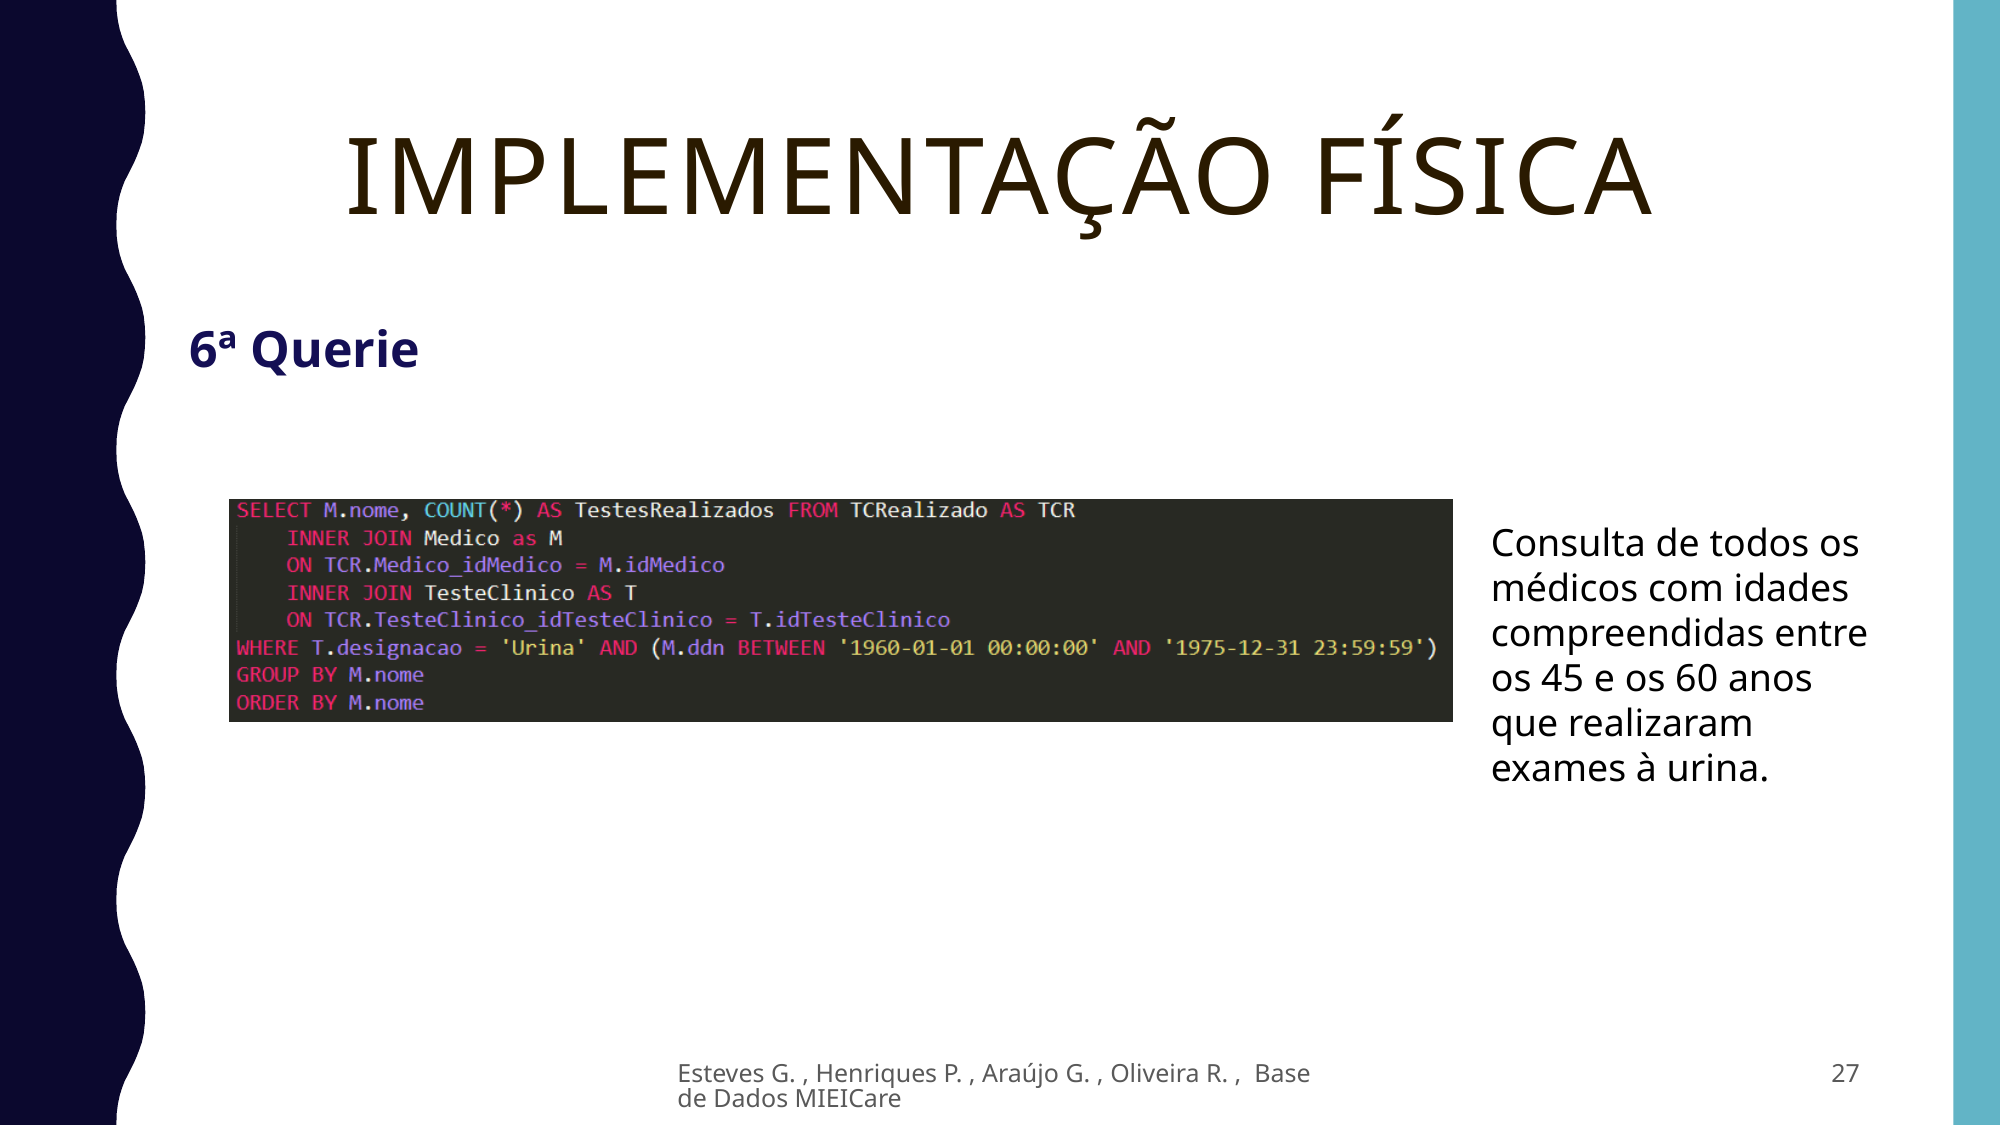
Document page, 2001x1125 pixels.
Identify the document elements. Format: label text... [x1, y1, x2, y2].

text_box Implementação Física [125, 62, 1875, 246]
footer Esteves G. , Henriques P. , Araújo G. , Oliveira R. , Base de Dados MIEICare [662, 1045, 1338, 1103]
list 6ª Querie [174, 304, 1150, 869]
picture [229, 499, 1453, 722]
text_box Consulta de todos os médicos com idades compreendidas entre os 45 e os 60 anos que realizaram exames à urina. [1476, 511, 1898, 797]
slide_number 27 [1412, 1045, 1875, 1103]
